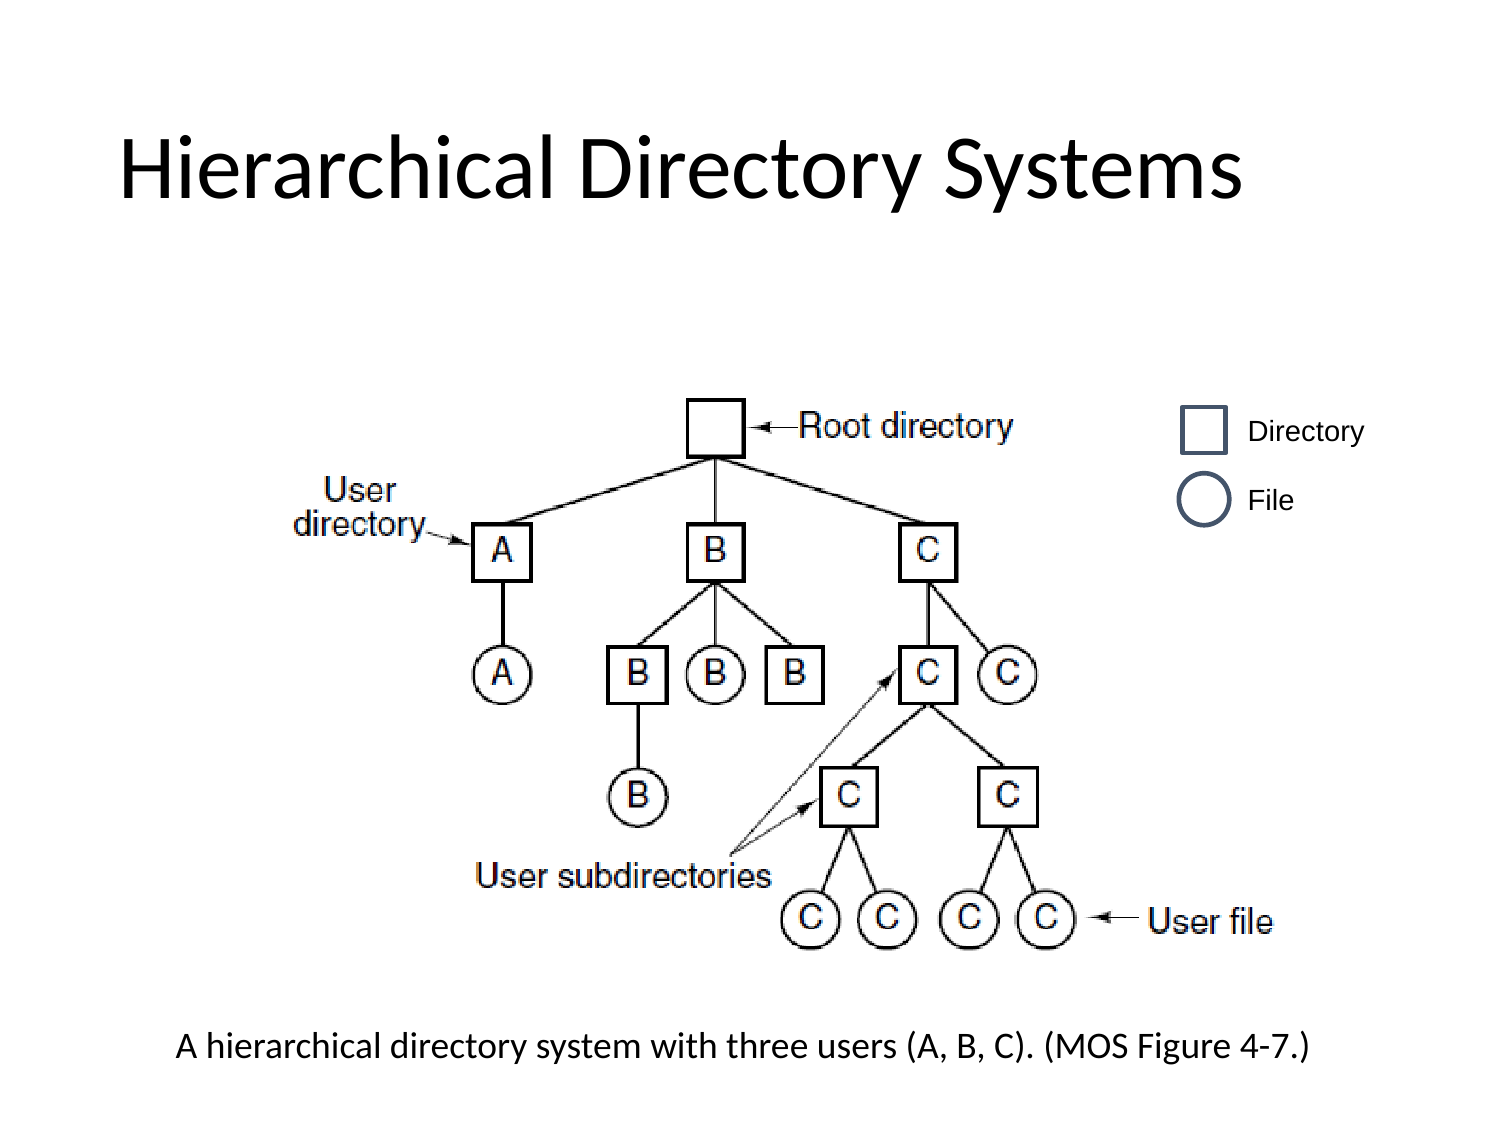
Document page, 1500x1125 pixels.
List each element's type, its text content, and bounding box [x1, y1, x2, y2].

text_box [1178, 396, 1393, 533]
title Hierarchical Directory Systems [103, 59, 1397, 278]
text_box A hierarchical directory system with three users (A, B, C). (MOS Figure 4-7.) [160, 1013, 1340, 1074]
picture [226, 328, 1320, 985]
